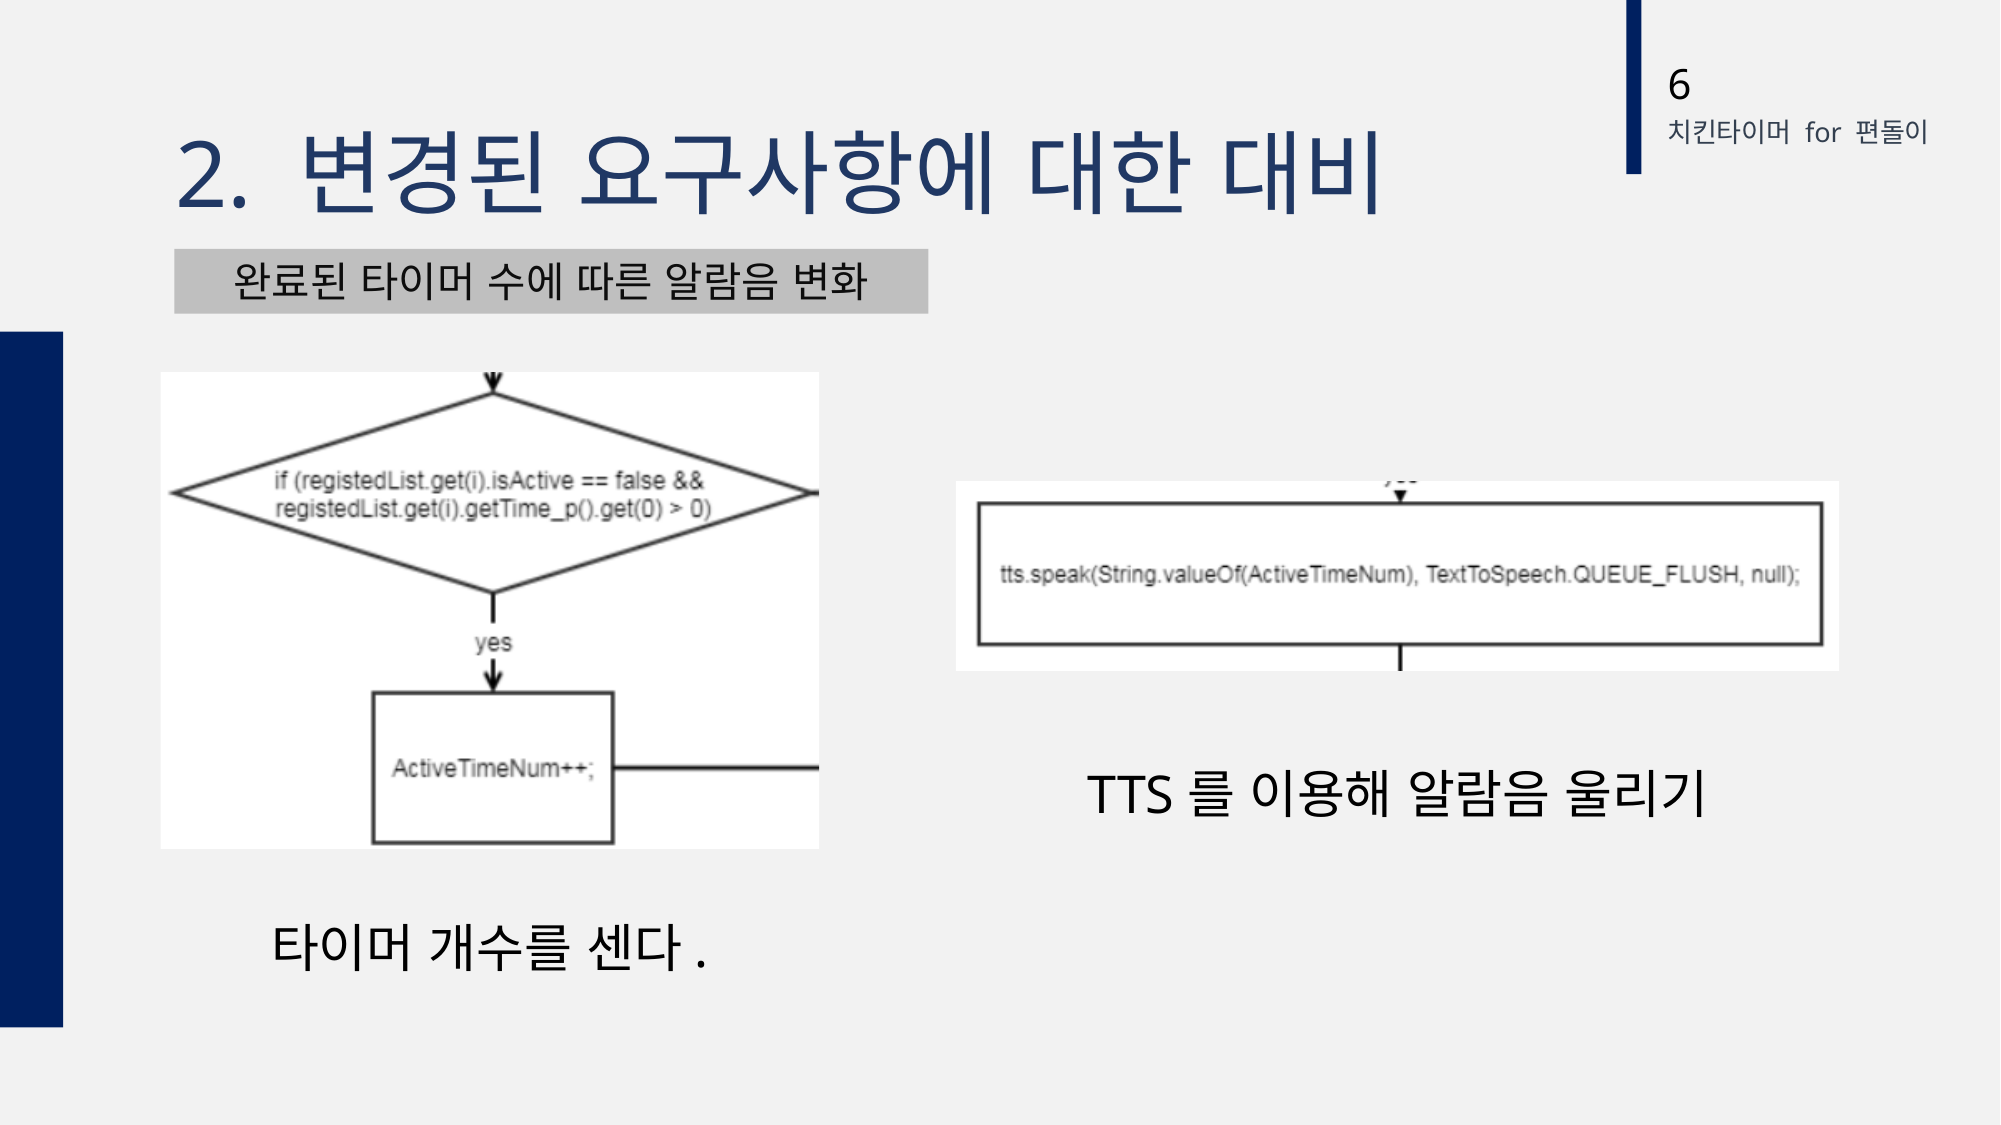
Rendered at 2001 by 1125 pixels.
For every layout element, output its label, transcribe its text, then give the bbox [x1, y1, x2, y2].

text_box [1625, 0, 1642, 175]
text_box TTS를 이용해 알람음 울리기 [934, 753, 1861, 832]
text_box 완료된 타이머 수에 따른 알람음 변화 [174, 248, 929, 314]
text_box [118, 70, 287, 233]
picture [955, 481, 1840, 671]
text_box 타이머 개수를 센다. [27, 907, 953, 986]
text_box [0, 331, 64, 1028]
text_box 2. 변경된 요구사항에 대한 대비 [160, 108, 1512, 233]
picture [160, 371, 820, 849]
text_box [1652, 50, 1977, 157]
